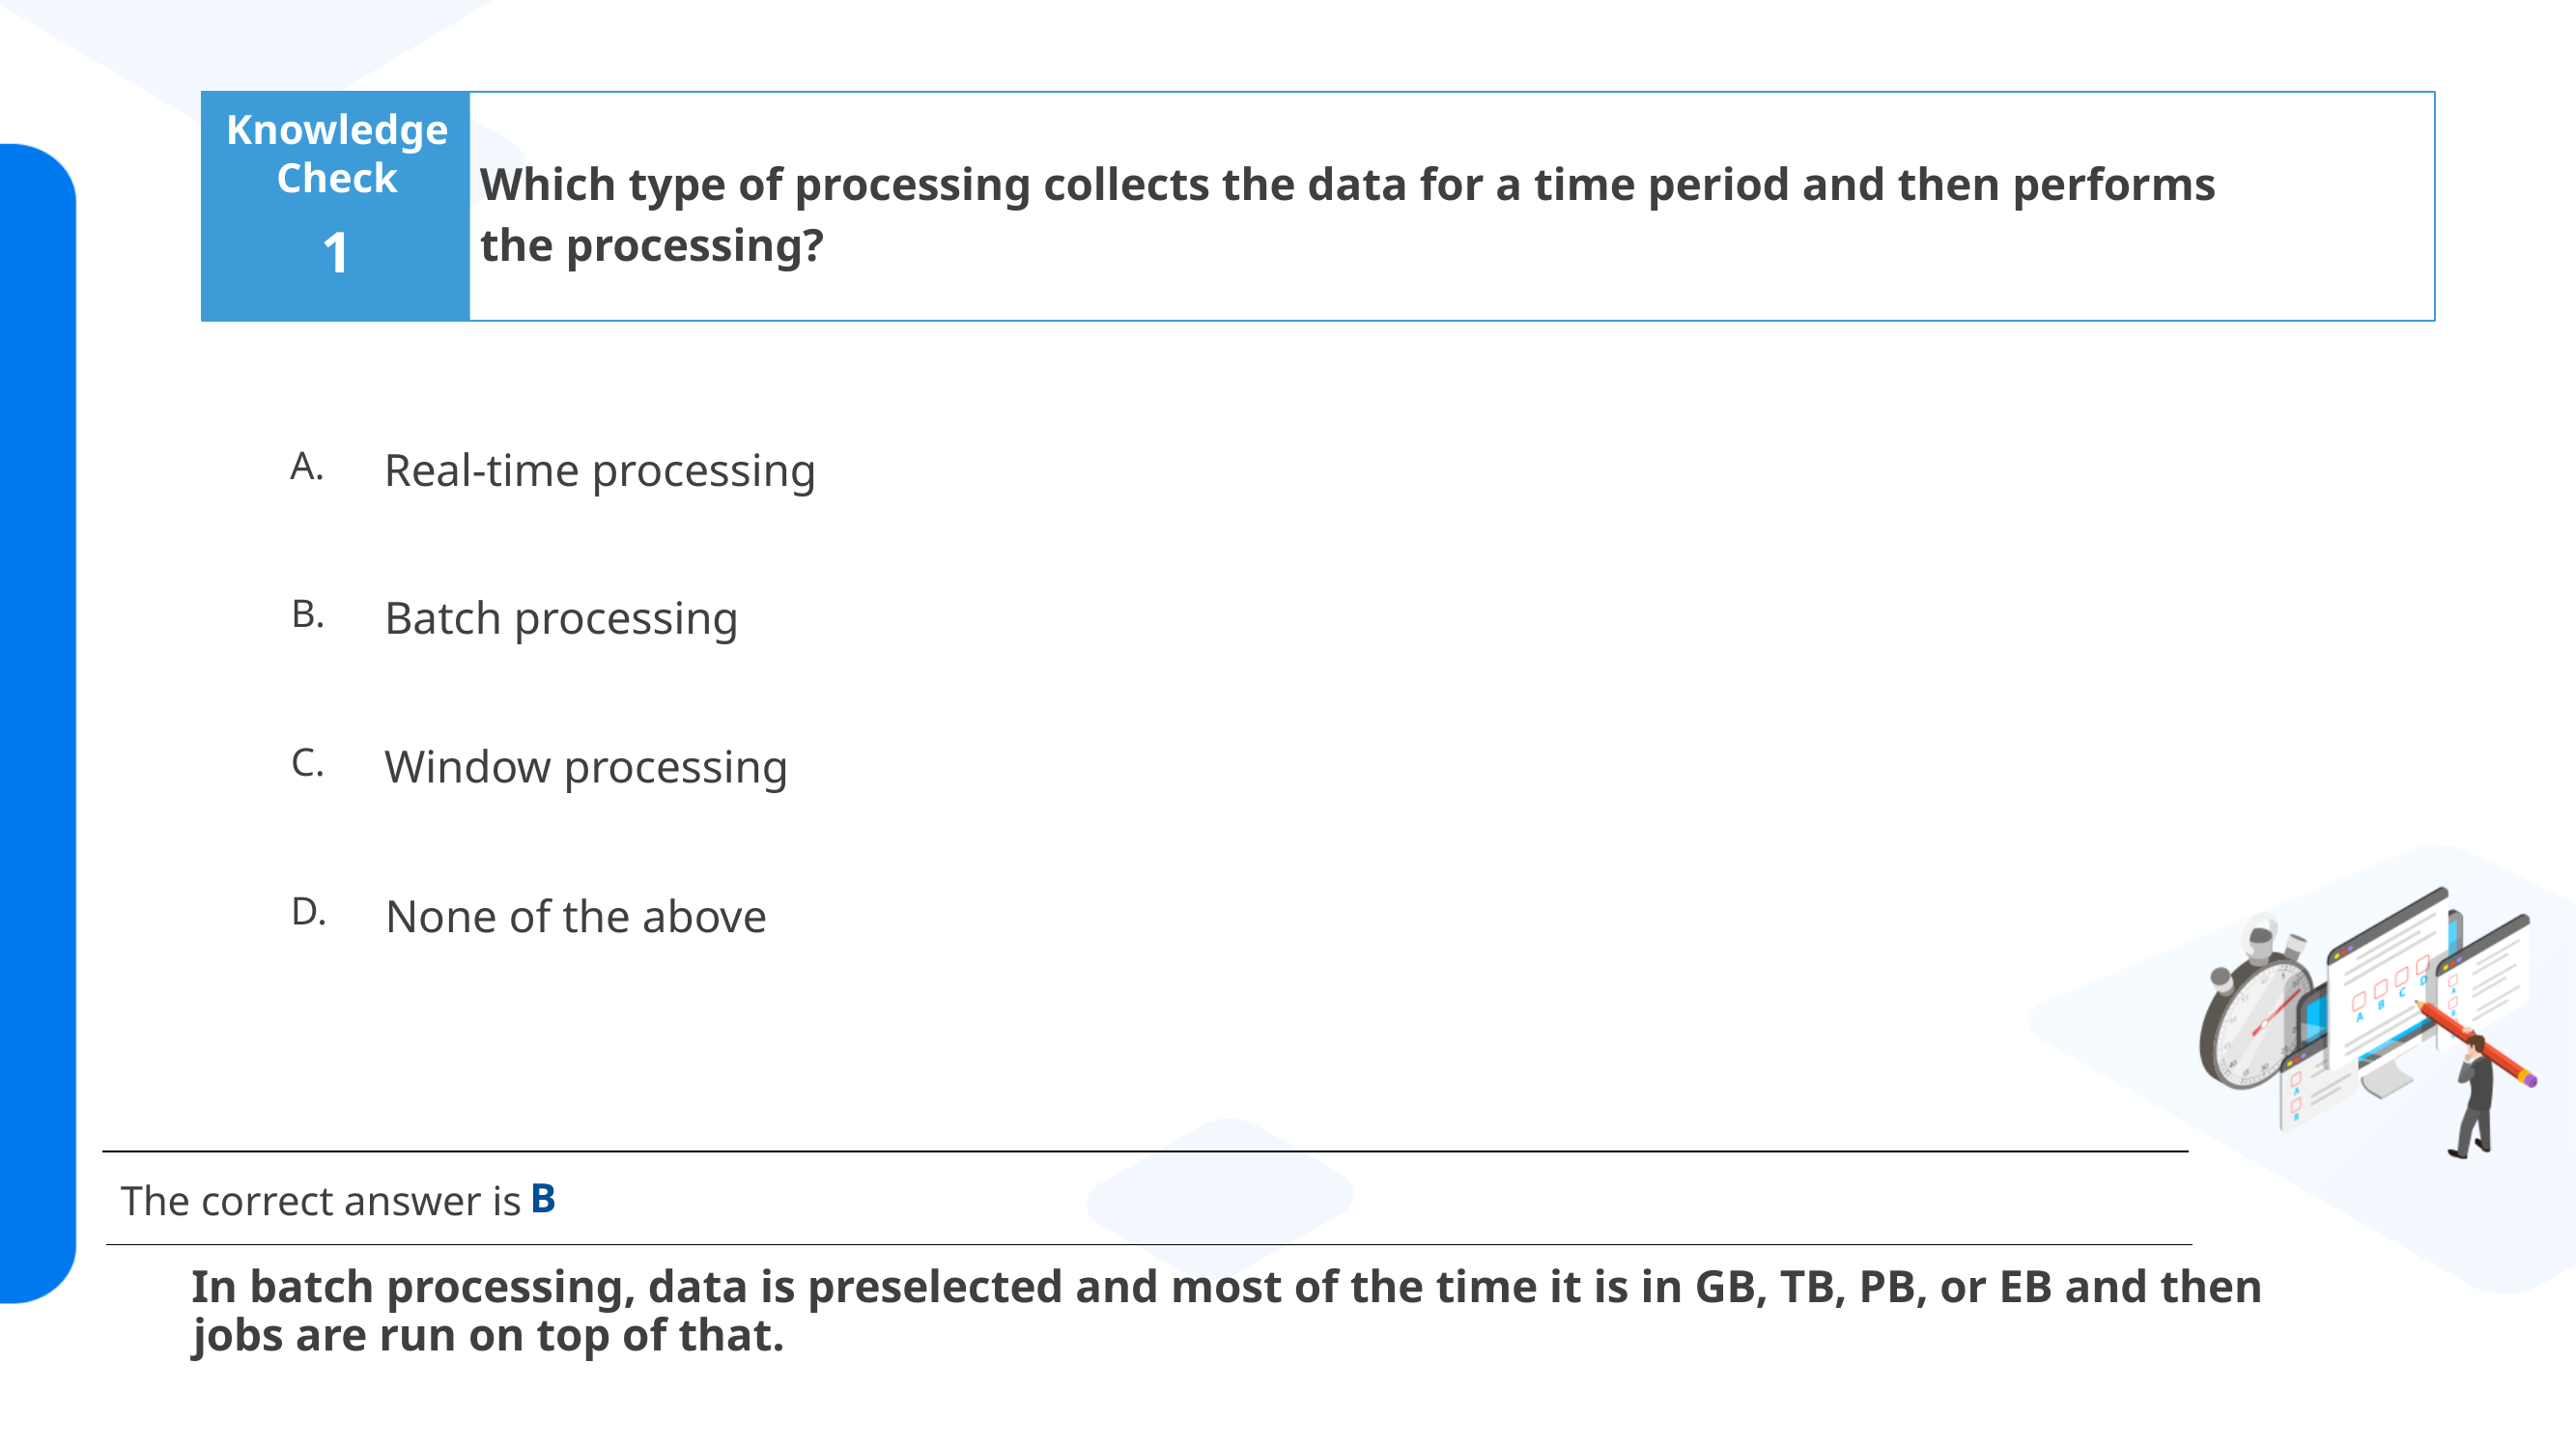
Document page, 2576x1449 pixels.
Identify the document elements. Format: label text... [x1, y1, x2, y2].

list Which type of processing collects the data for a time period and then performs the processing? [453, 129, 2420, 290]
list None of the above [370, 873, 2154, 1007]
list B [515, 1152, 1915, 1246]
list Real-time processing [369, 427, 2152, 560]
list 1 [247, 188, 428, 321]
list Window processing [369, 724, 2153, 857]
list Batch processing [369, 575, 2153, 708]
list In batch processing, data is preselected and most of the time it is in GB, TB, PB, or EB and then jobs are run on top of that. [105, 1257, 2315, 1417]
picture [0, 0, 2576, 1449]
